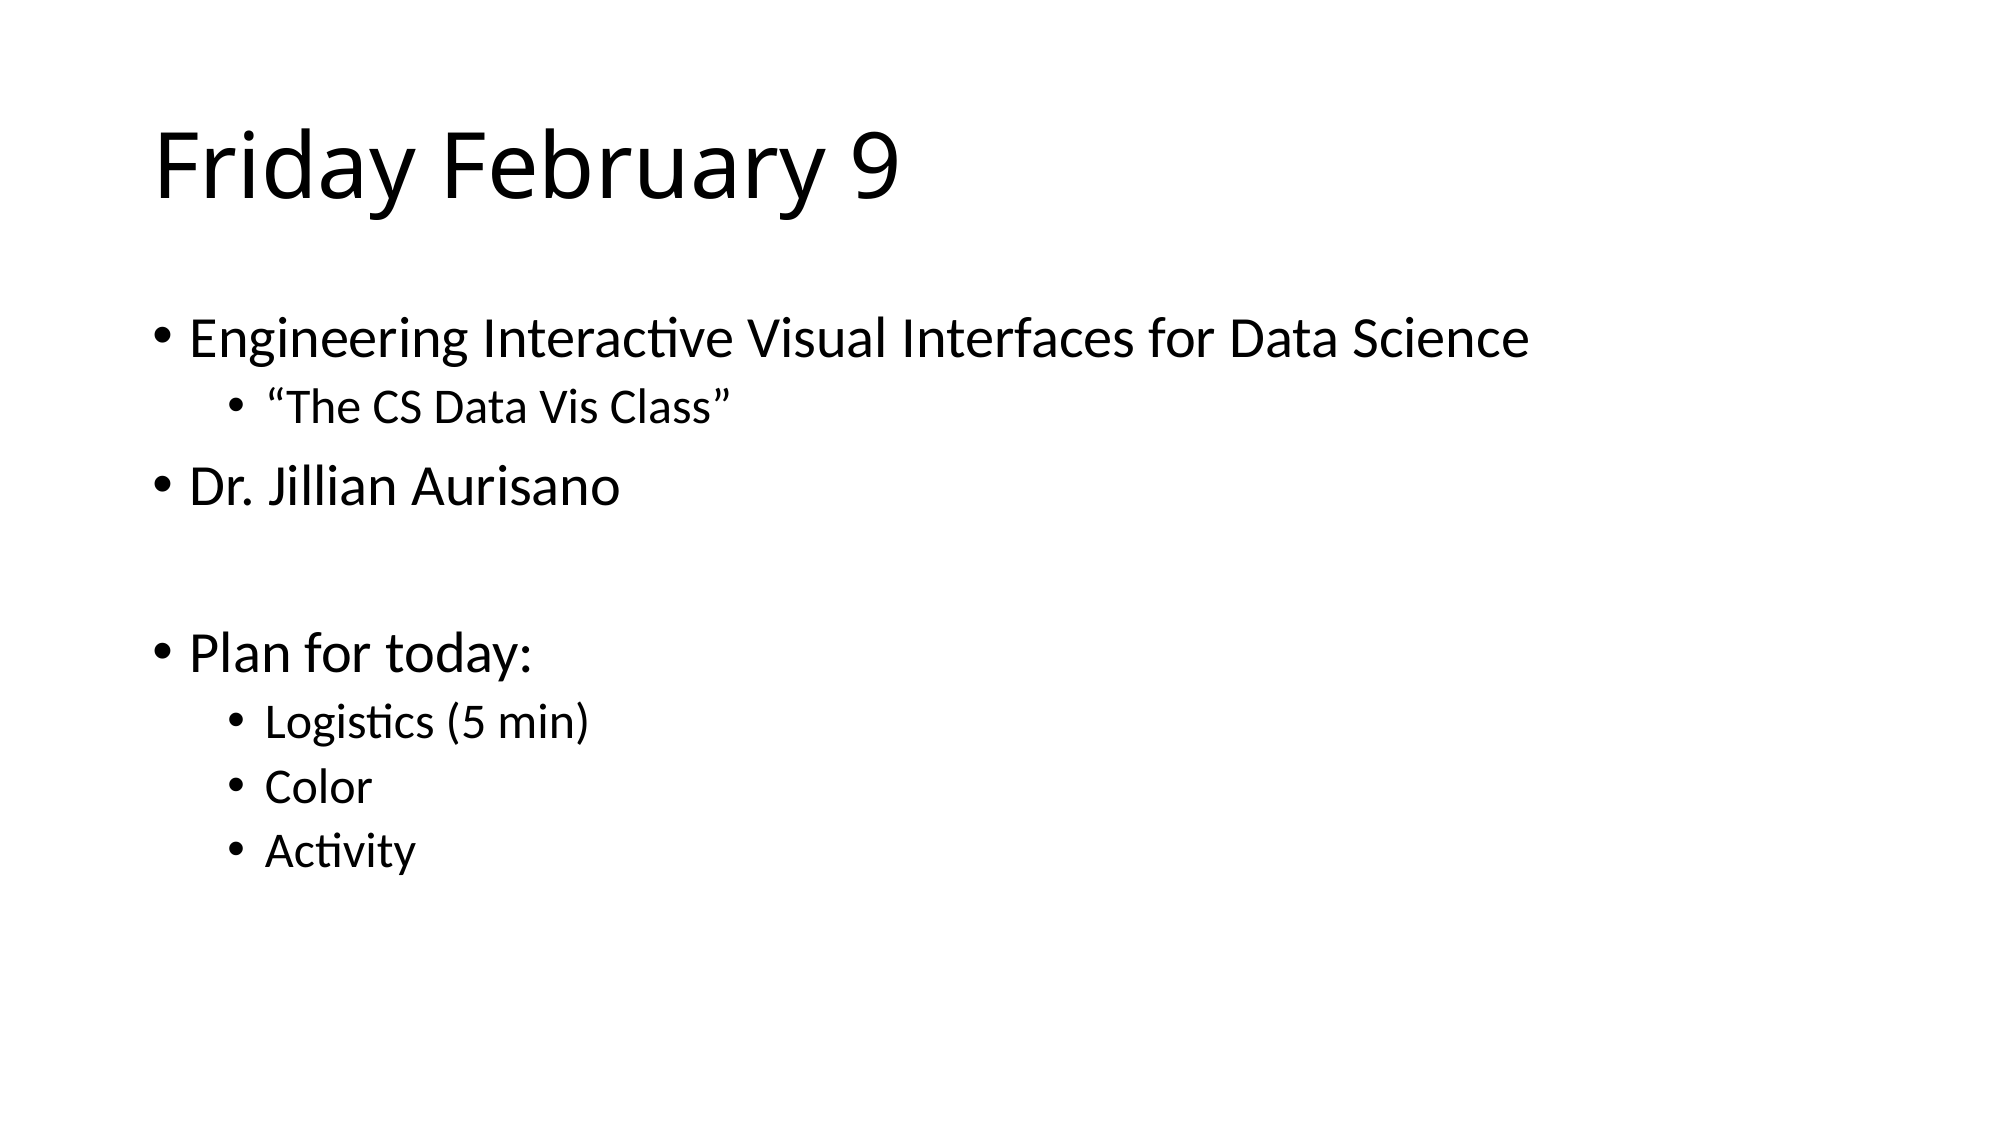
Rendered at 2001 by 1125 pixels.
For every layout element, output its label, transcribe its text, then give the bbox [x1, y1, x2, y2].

list Engineering Interactive Visual Interfaces for Data Science “The CS Data Vis Class” Dr. Jillian Aurisano Plan for today: Logistics (5 min) Color Activity [137, 299, 1863, 1014]
title Friday February 9 [137, 59, 1863, 278]
